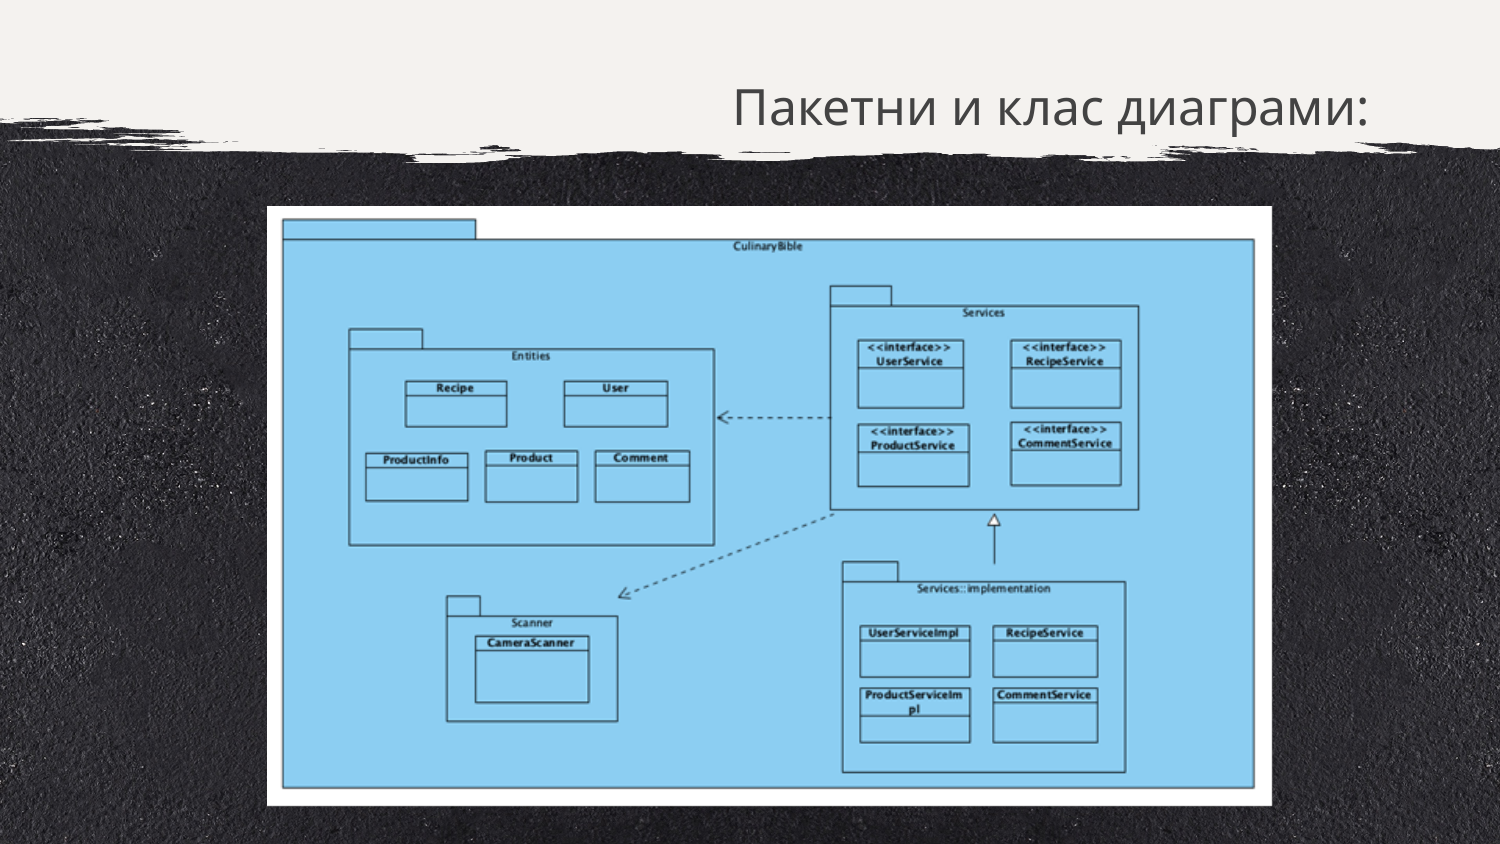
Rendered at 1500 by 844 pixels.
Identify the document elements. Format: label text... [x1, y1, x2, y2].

picture [0, 121, 1500, 844]
title Пакетни и клас диаграми: [193, 60, 1386, 198]
